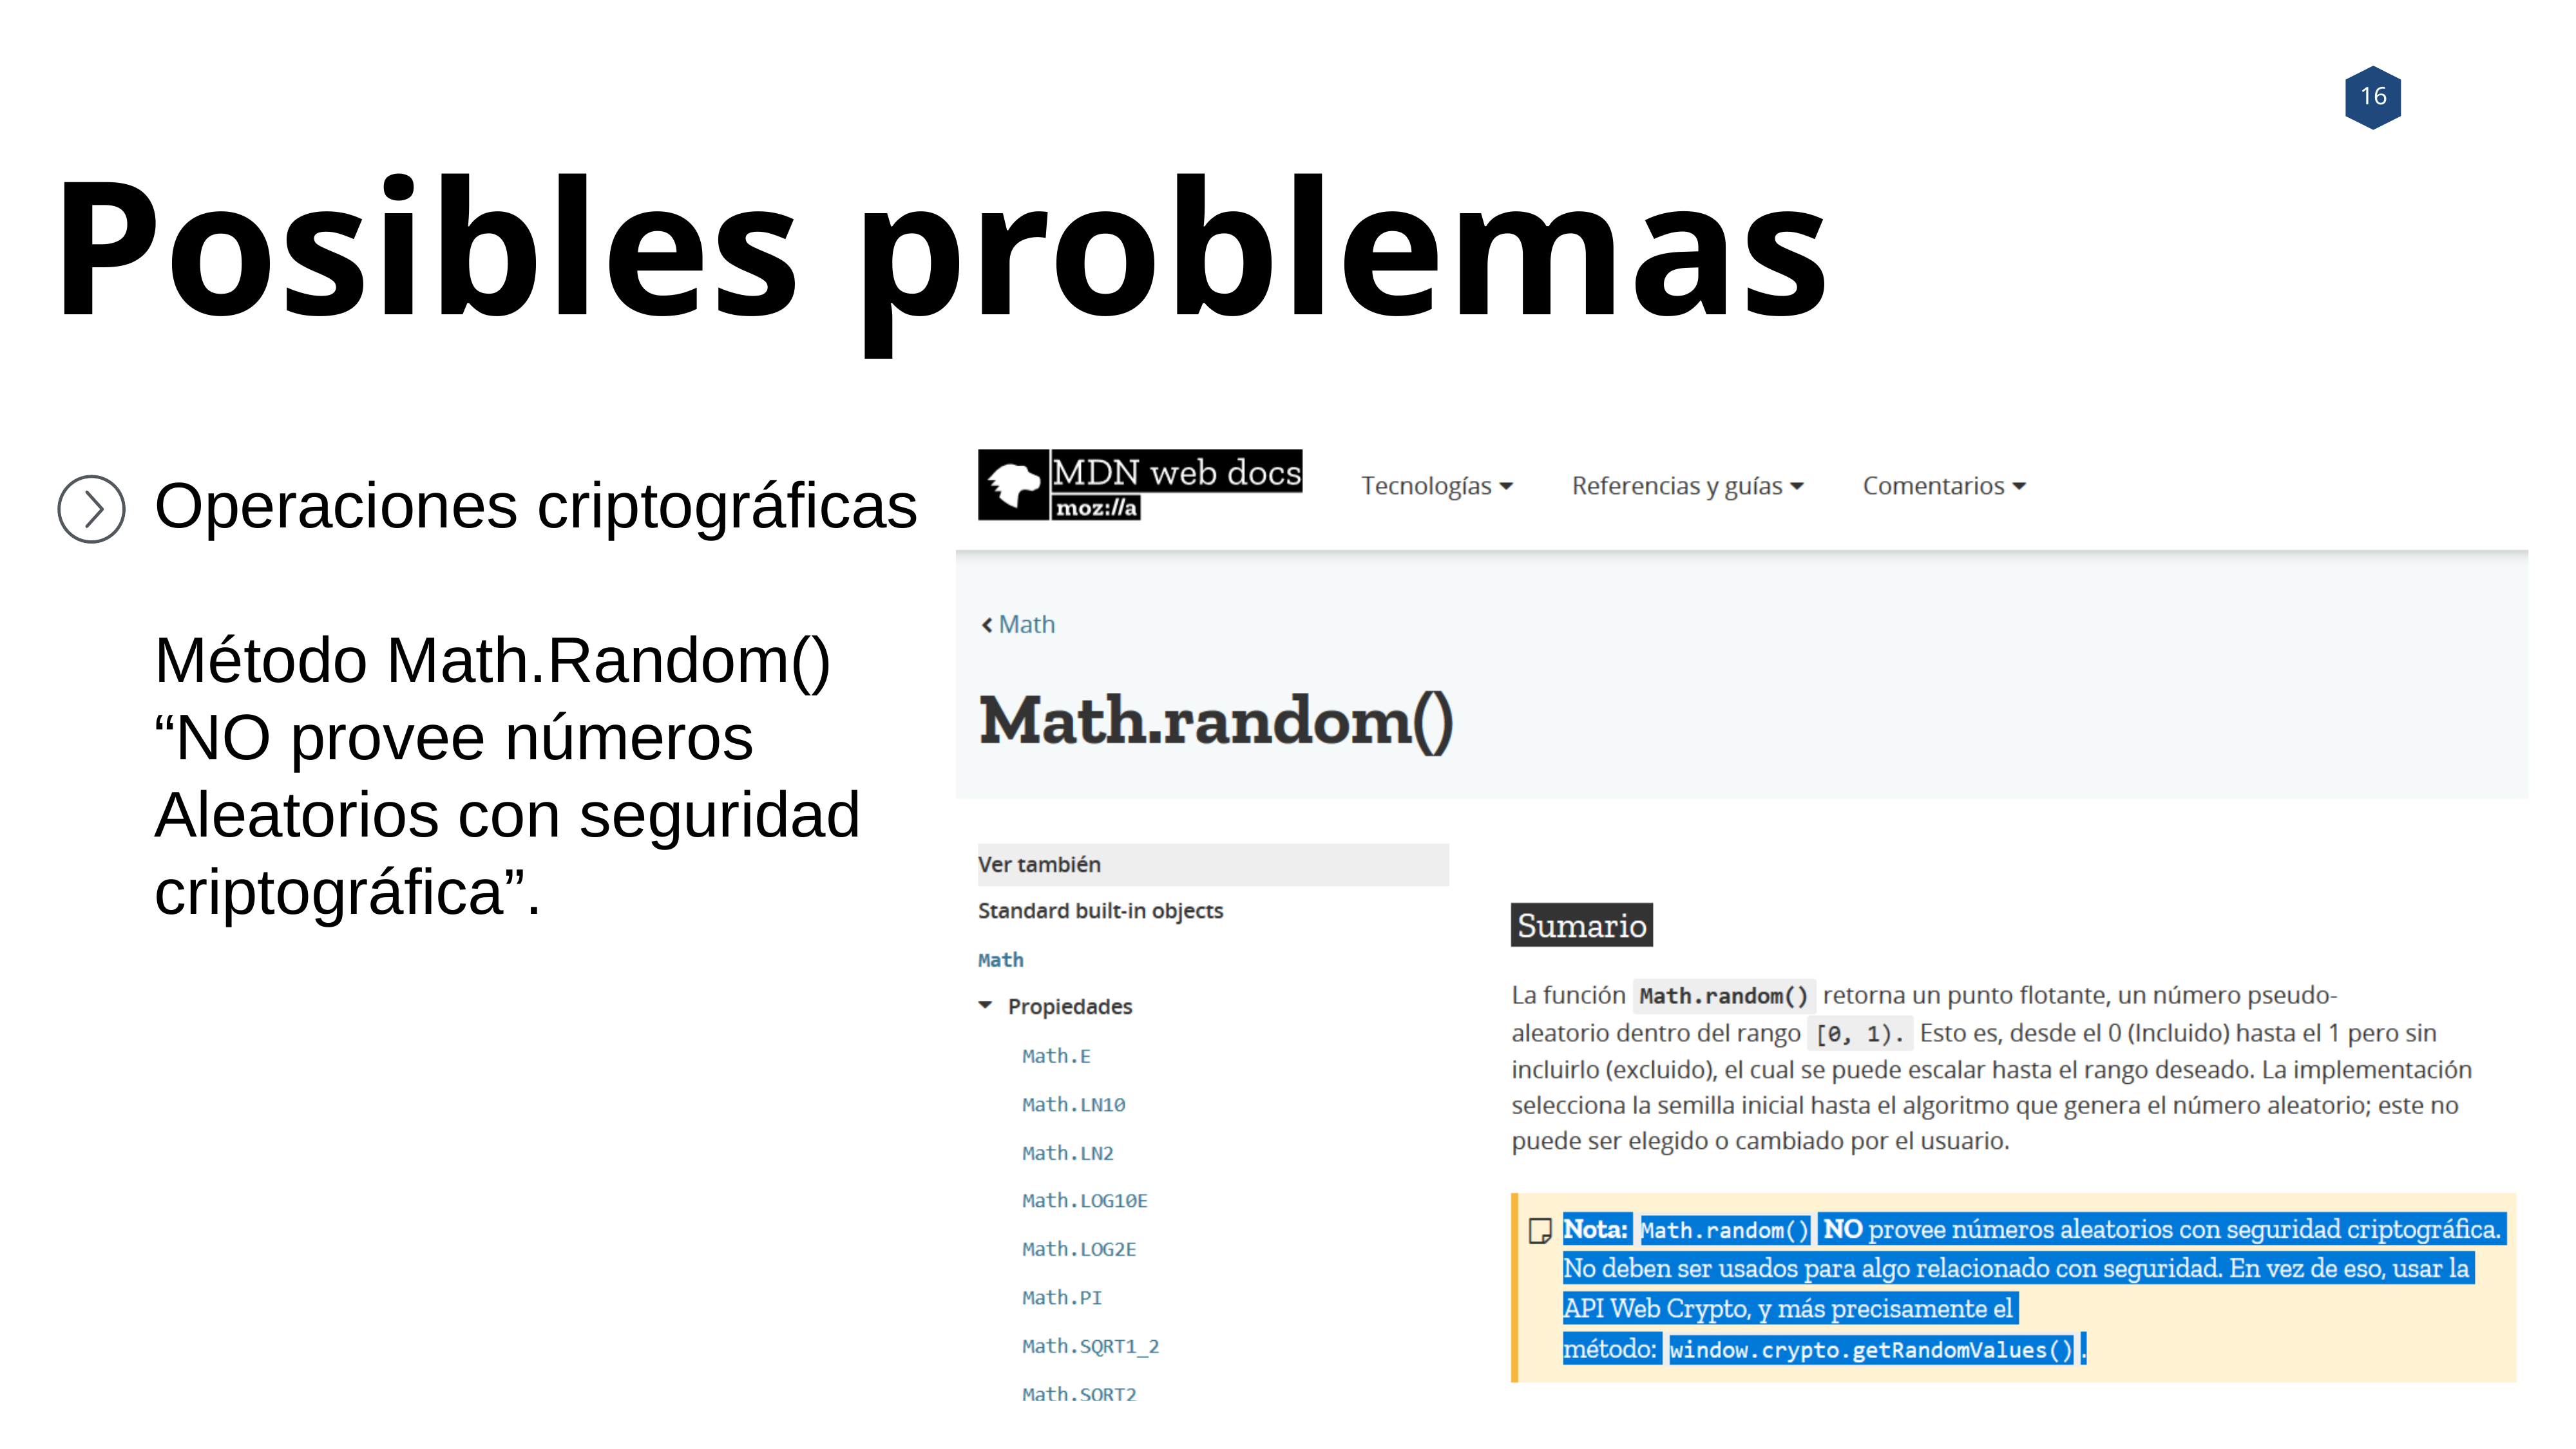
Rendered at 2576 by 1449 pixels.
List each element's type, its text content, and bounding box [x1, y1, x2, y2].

text_box [57, 475, 126, 544]
picture [955, 434, 2529, 1401]
text_box Posibles problemas [38, 124, 2009, 357]
text_box Operaciones criptográficas Método Math.Random() “NO provee números Aleatorios con seguridad criptográfica”. [144, 459, 951, 628]
